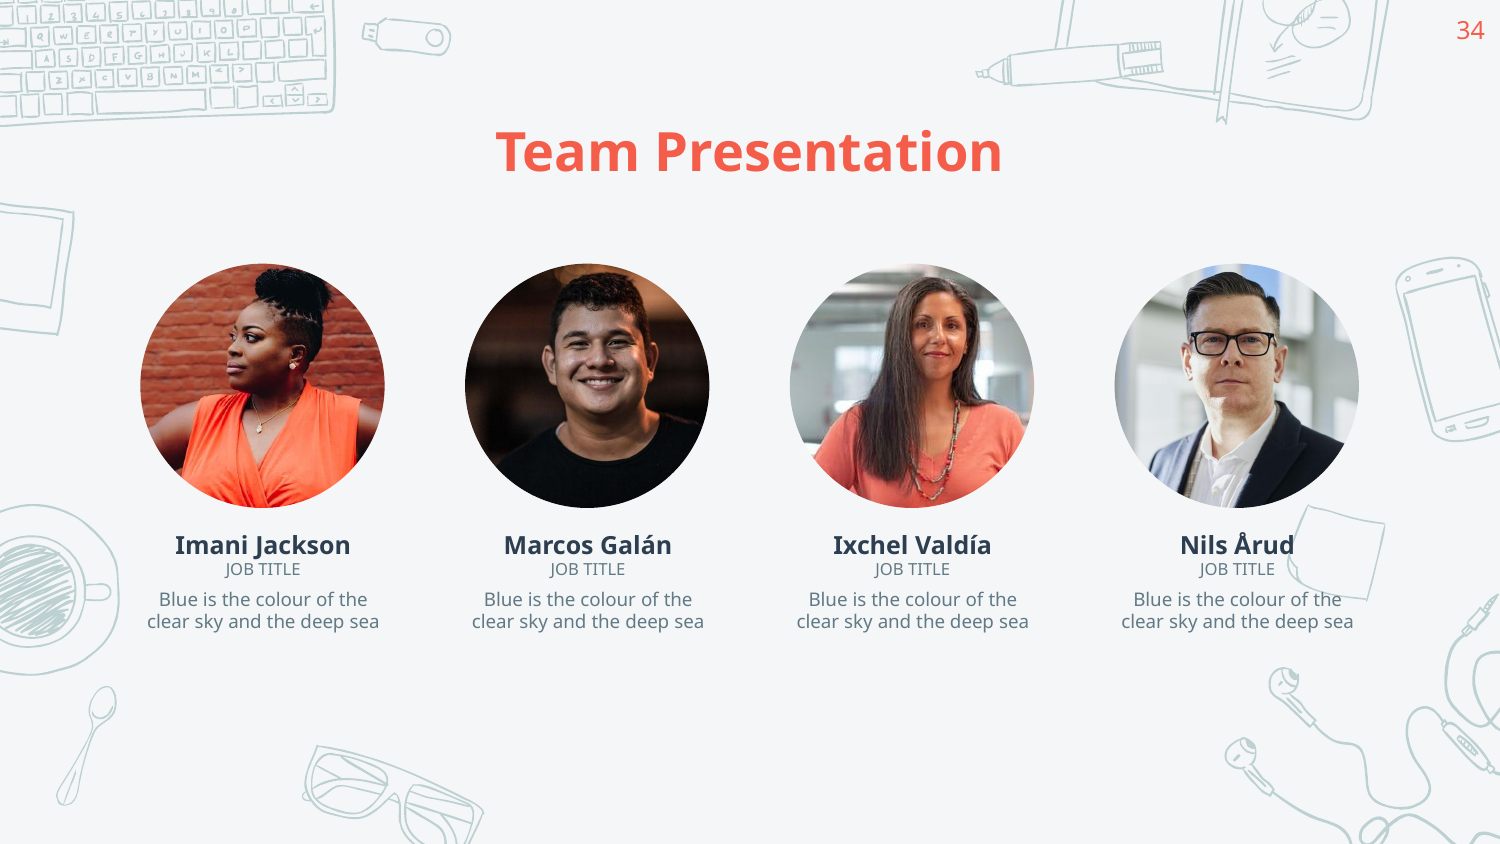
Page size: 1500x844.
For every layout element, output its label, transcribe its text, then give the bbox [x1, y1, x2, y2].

title Team Presentation [185, 102, 1315, 198]
picture [789, 263, 1035, 509]
slide_number 34 [1435, 0, 1500, 53]
text_box Imani Jackson JOB TITLE Blue is the colour of the clear sky and the deep sea [141, 529, 386, 650]
picture [140, 263, 385, 509]
picture [464, 263, 710, 509]
text_box Nils Årud JOB TITLE Blue is the colour of the clear sky and the deep sea [1115, 529, 1360, 650]
picture [1114, 263, 1360, 509]
text_box Ixchel Valdía JOB TITLE Blue is the colour of the clear sky and the deep sea [790, 529, 1035, 650]
text_box Marcos Galán JOB TITLE Blue is the colour of the clear sky and the deep sea [465, 529, 711, 650]
